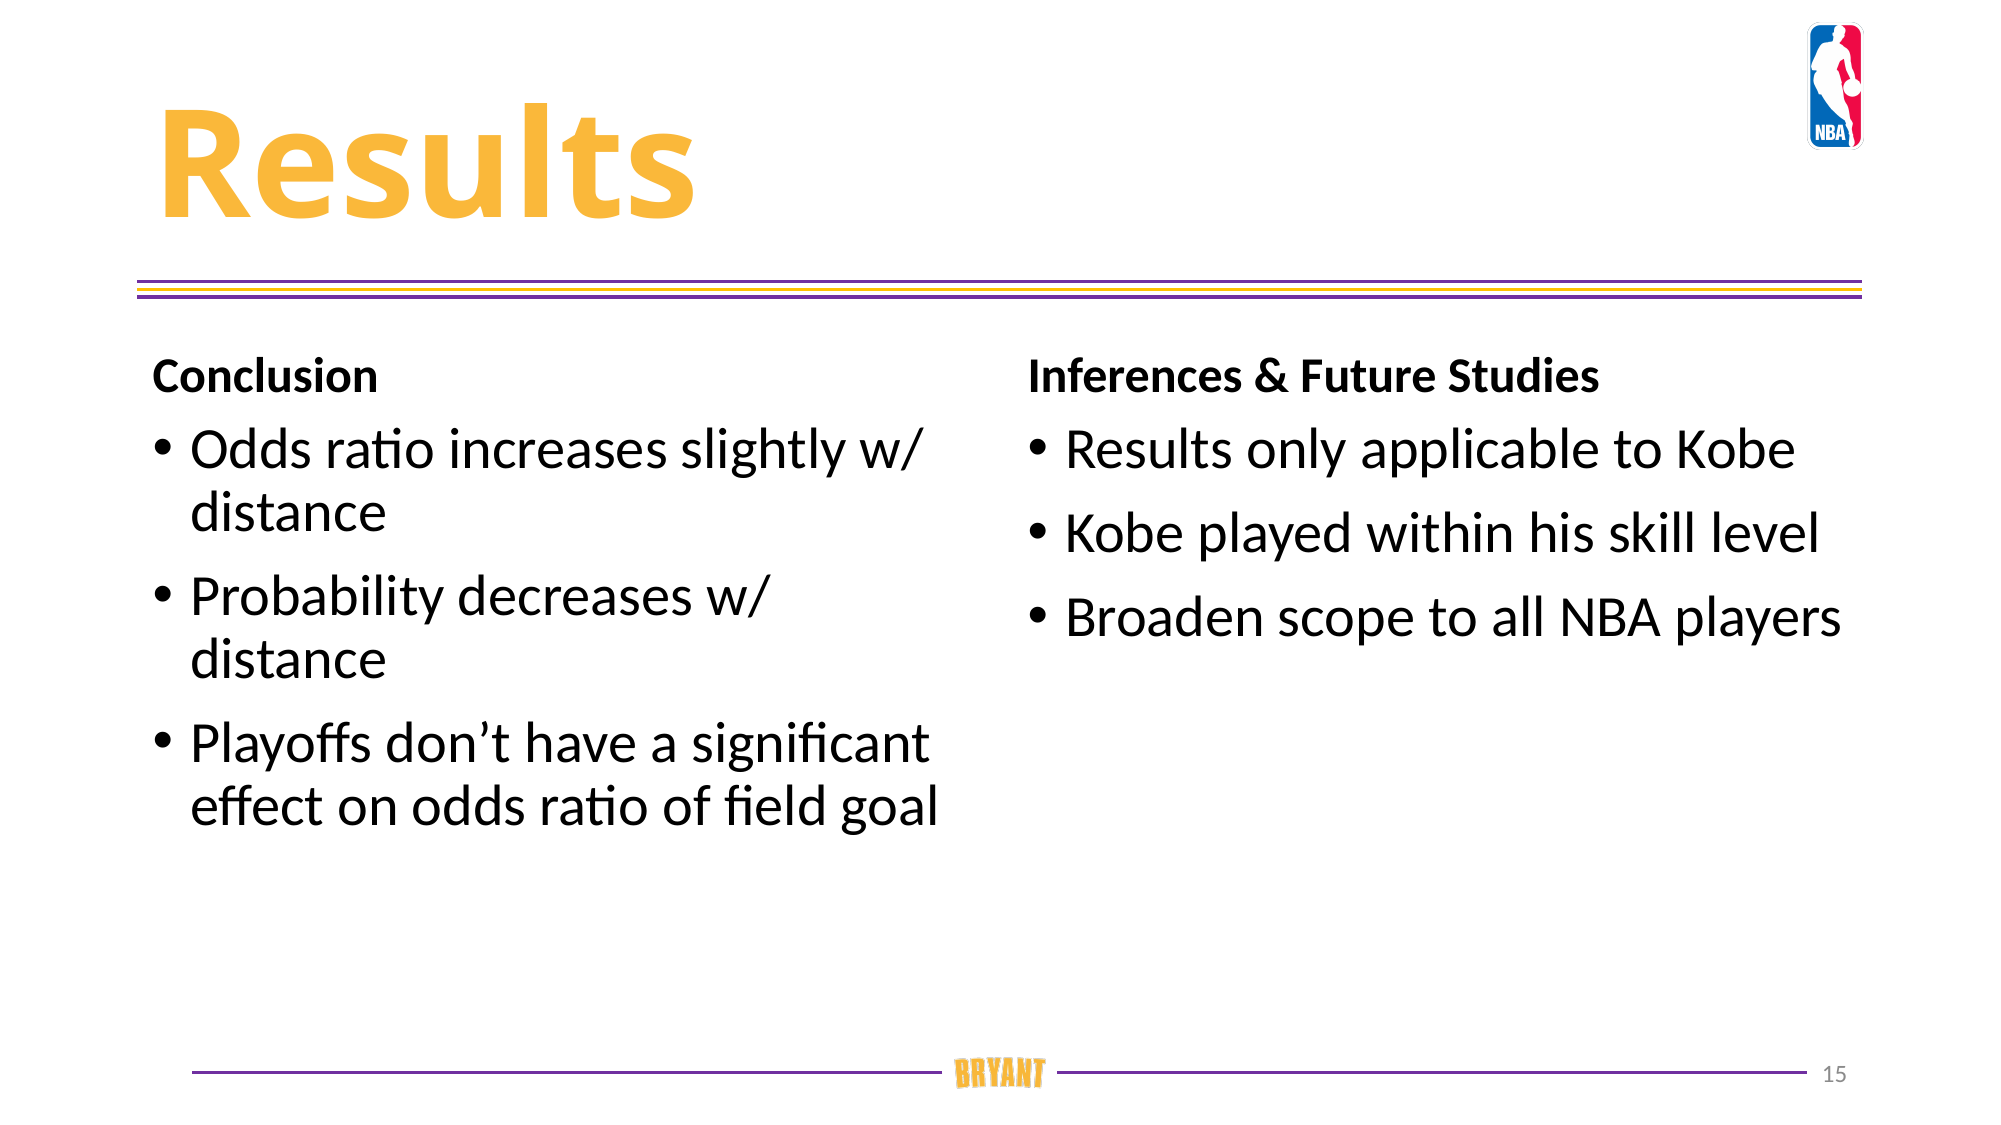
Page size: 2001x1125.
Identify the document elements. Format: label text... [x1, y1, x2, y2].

list Odds ratio increases slightly w/ distance Probability decreases w/ distance Playoffs don’t have a significant effect on odds ratio of field goal [137, 410, 984, 1016]
picture [942, 1054, 1058, 1091]
picture [1806, 22, 1864, 150]
list Inferences & Future Studies [1012, 282, 1863, 289]
list Conclusion [137, 275, 984, 280]
title Results [137, 59, 1863, 278]
list Conclusion [137, 283, 984, 288]
list Conclusion [137, 299, 984, 410]
list Results only applicable to Kobe Kobe played within his skill level Broaden scope to all NBA players [1012, 410, 1863, 1016]
list Conclusion [137, 291, 984, 295]
list Inferences & Future Studies [1012, 290, 1863, 296]
slide_number 15 [1412, 1042, 1863, 1103]
list Inferences & Future Studies [1012, 298, 1863, 410]
list Inferences & Future Studies [1012, 275, 1863, 281]
